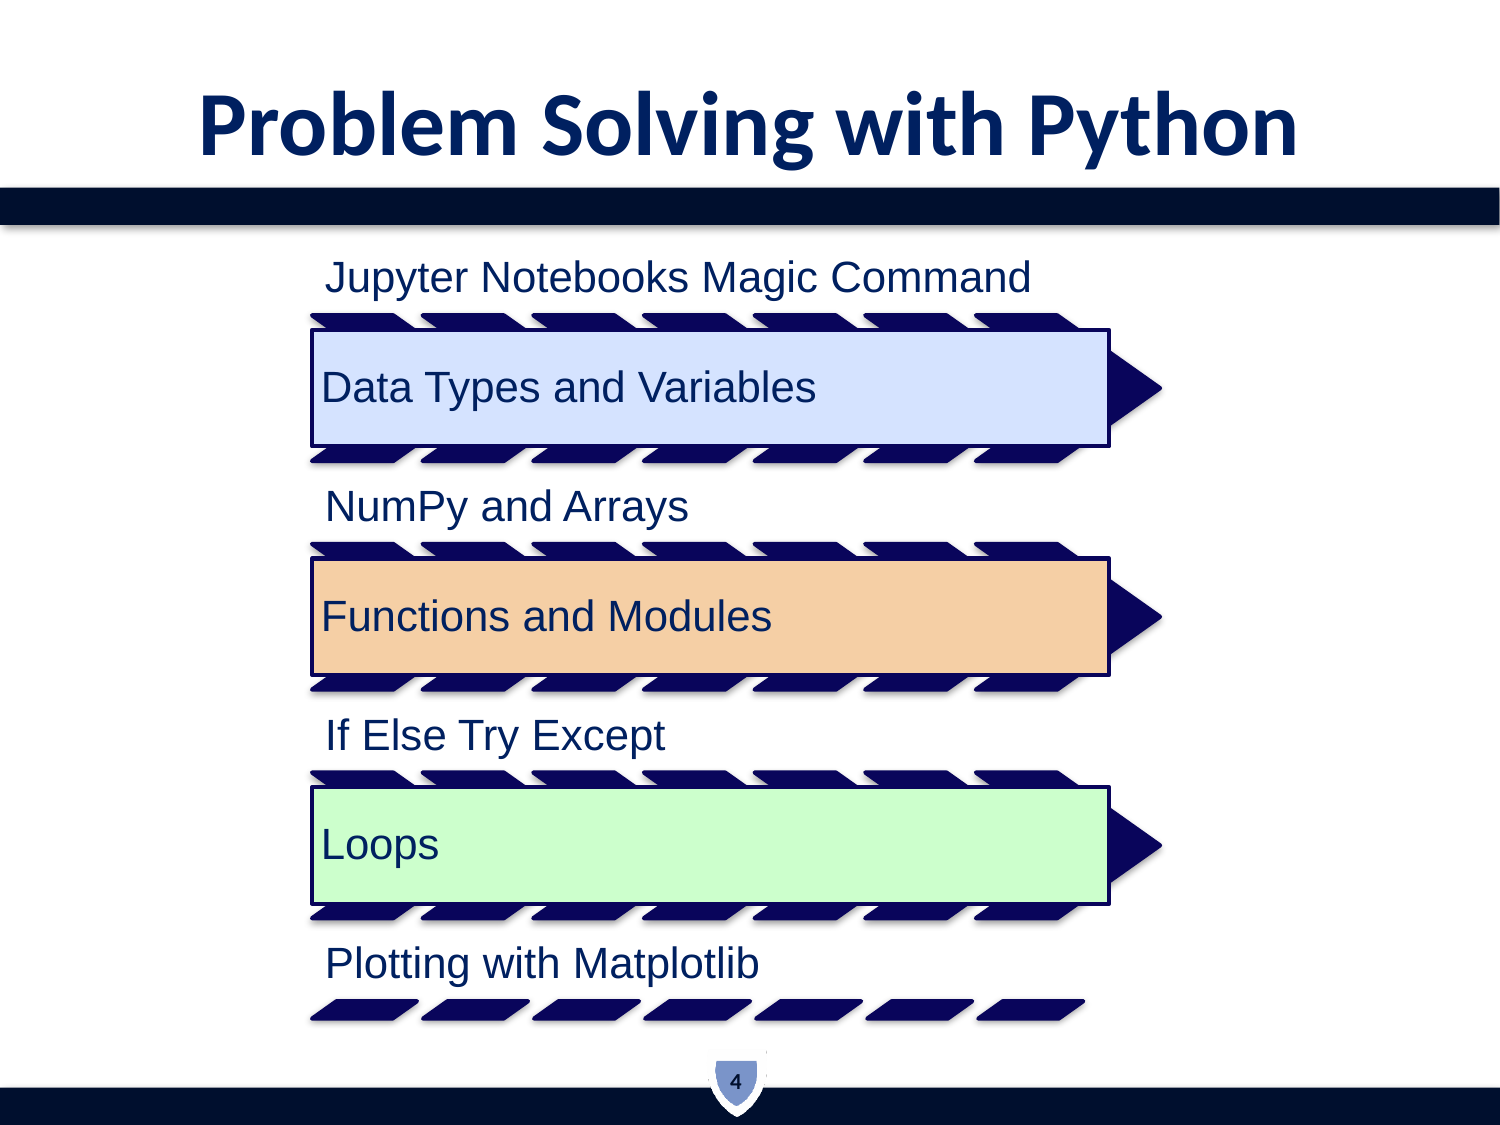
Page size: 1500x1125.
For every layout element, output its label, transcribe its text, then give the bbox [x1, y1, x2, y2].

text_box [138, 243, 1335, 1020]
slide_number 4 [704, 1050, 768, 1110]
picture [706, 1110, 767, 1117]
title Problem Solving with Python [75, 24, 1425, 213]
